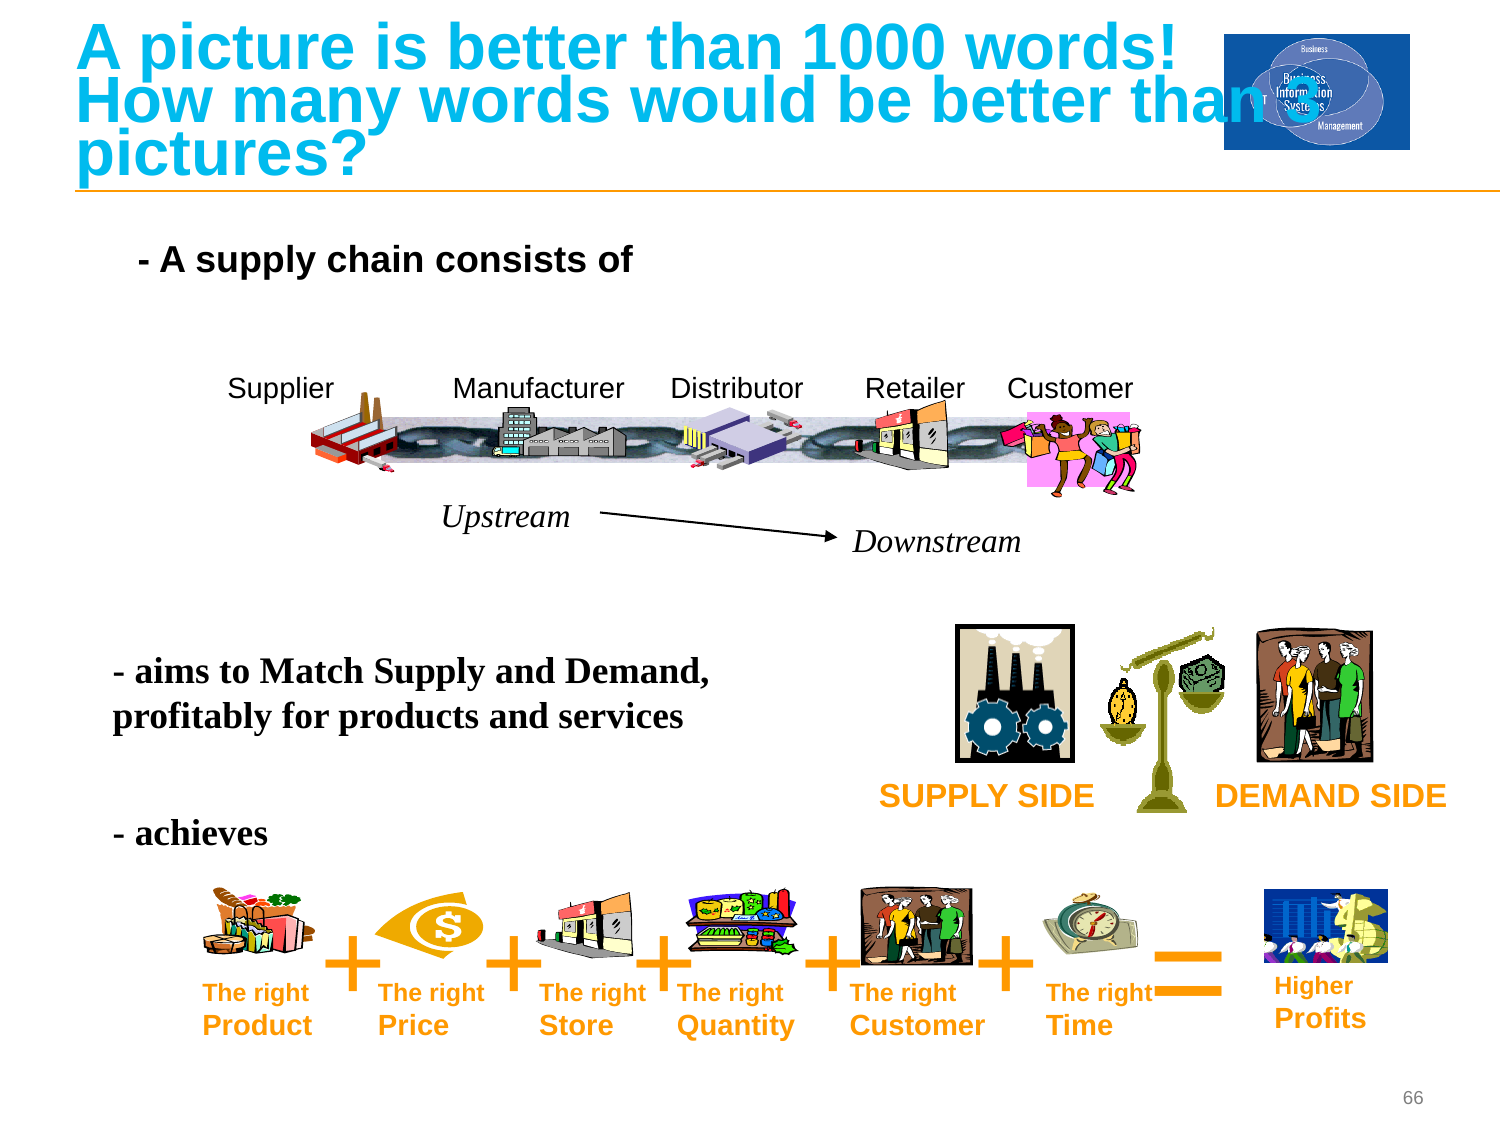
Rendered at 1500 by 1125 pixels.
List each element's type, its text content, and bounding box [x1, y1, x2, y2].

title A picture is better than 1000 words! How many words would be better than 3 pictures? [75, 27, 1422, 189]
text_box - aims to Match Supply and Demand, profitably for products and services [49, 637, 813, 775]
text_box - achieves [50, 799, 313, 875]
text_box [187, 874, 1388, 1056]
list - A supply chain consists of [75, 226, 1425, 1018]
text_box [862, 624, 1464, 822]
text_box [212, 362, 1149, 563]
